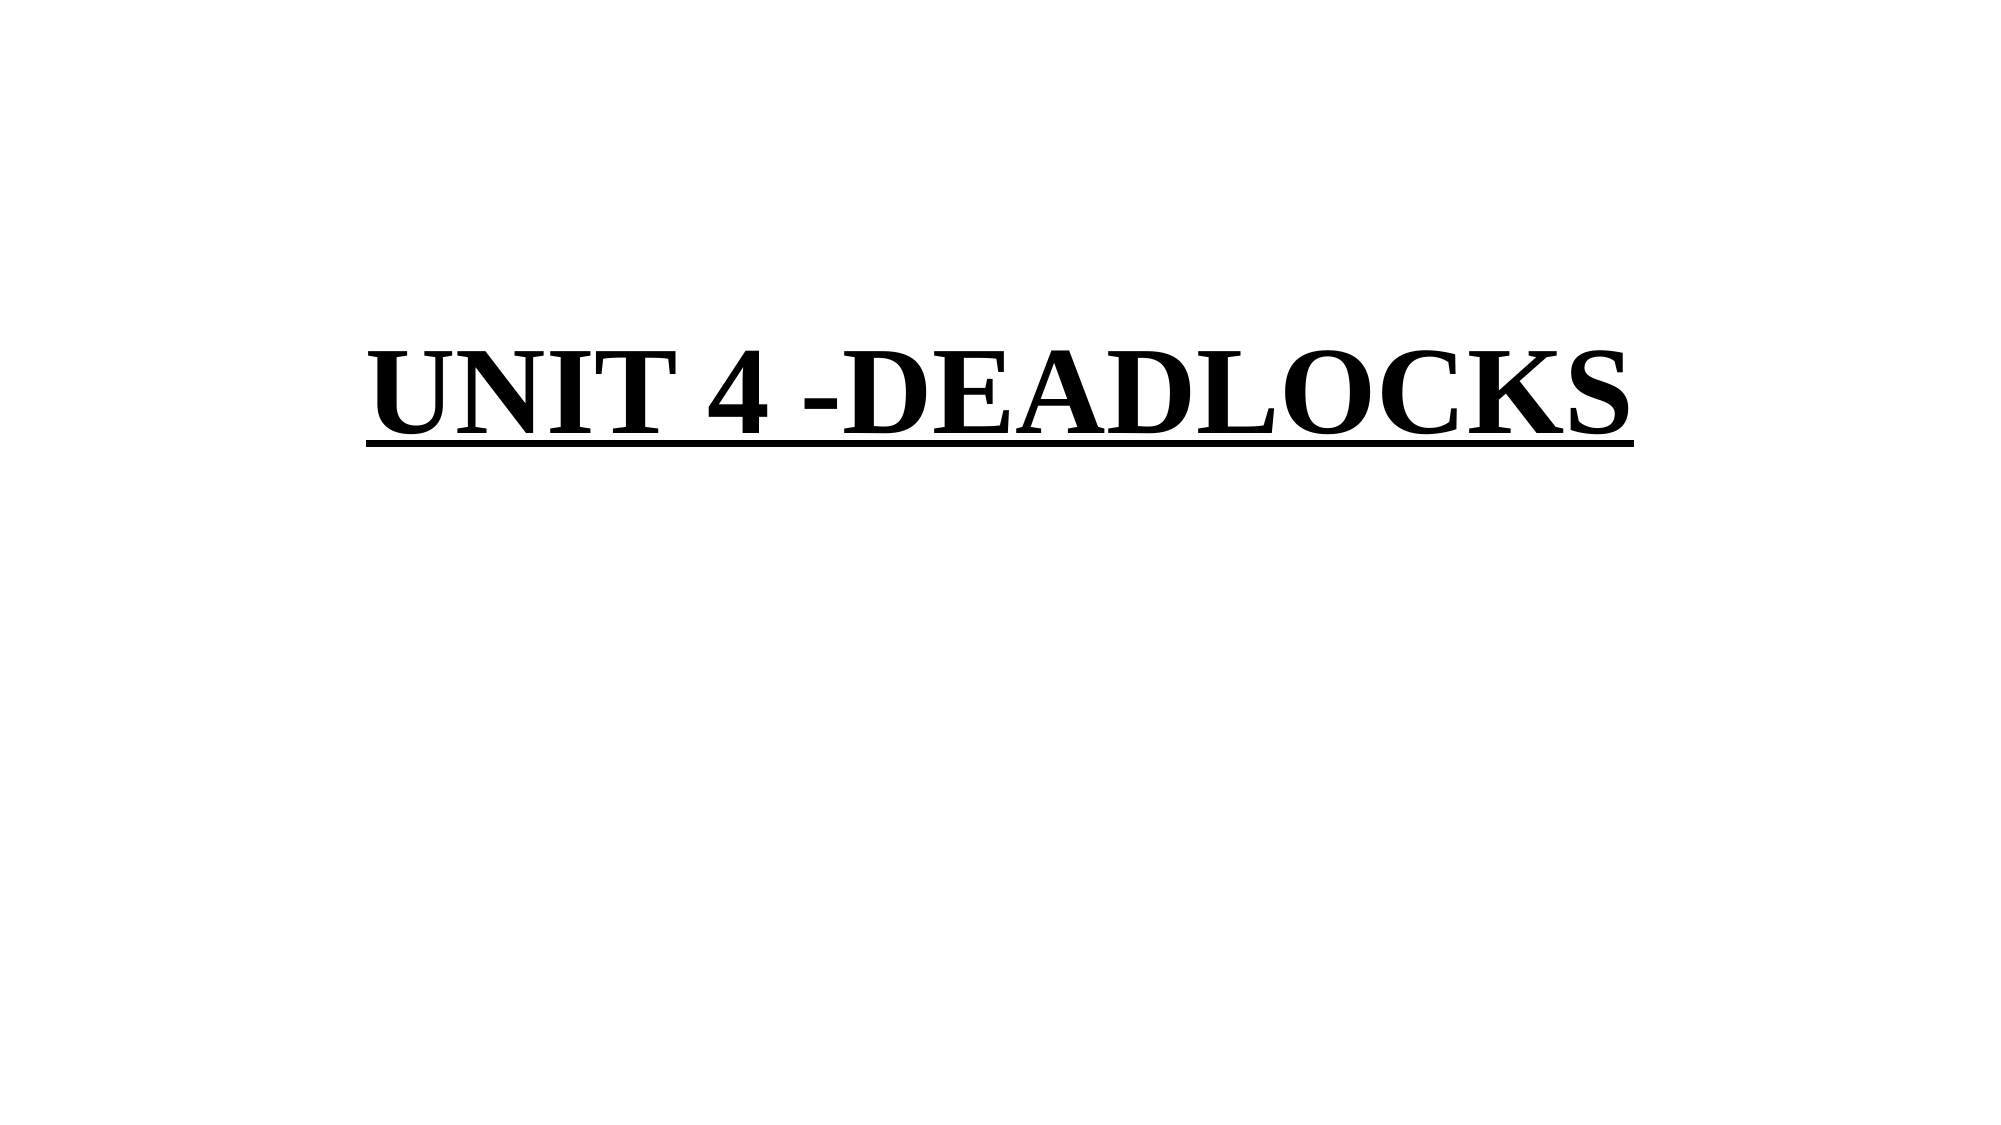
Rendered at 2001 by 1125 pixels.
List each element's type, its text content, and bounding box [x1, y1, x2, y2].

title UNIT 4 -DEADLOCKS [249, 184, 1750, 576]
